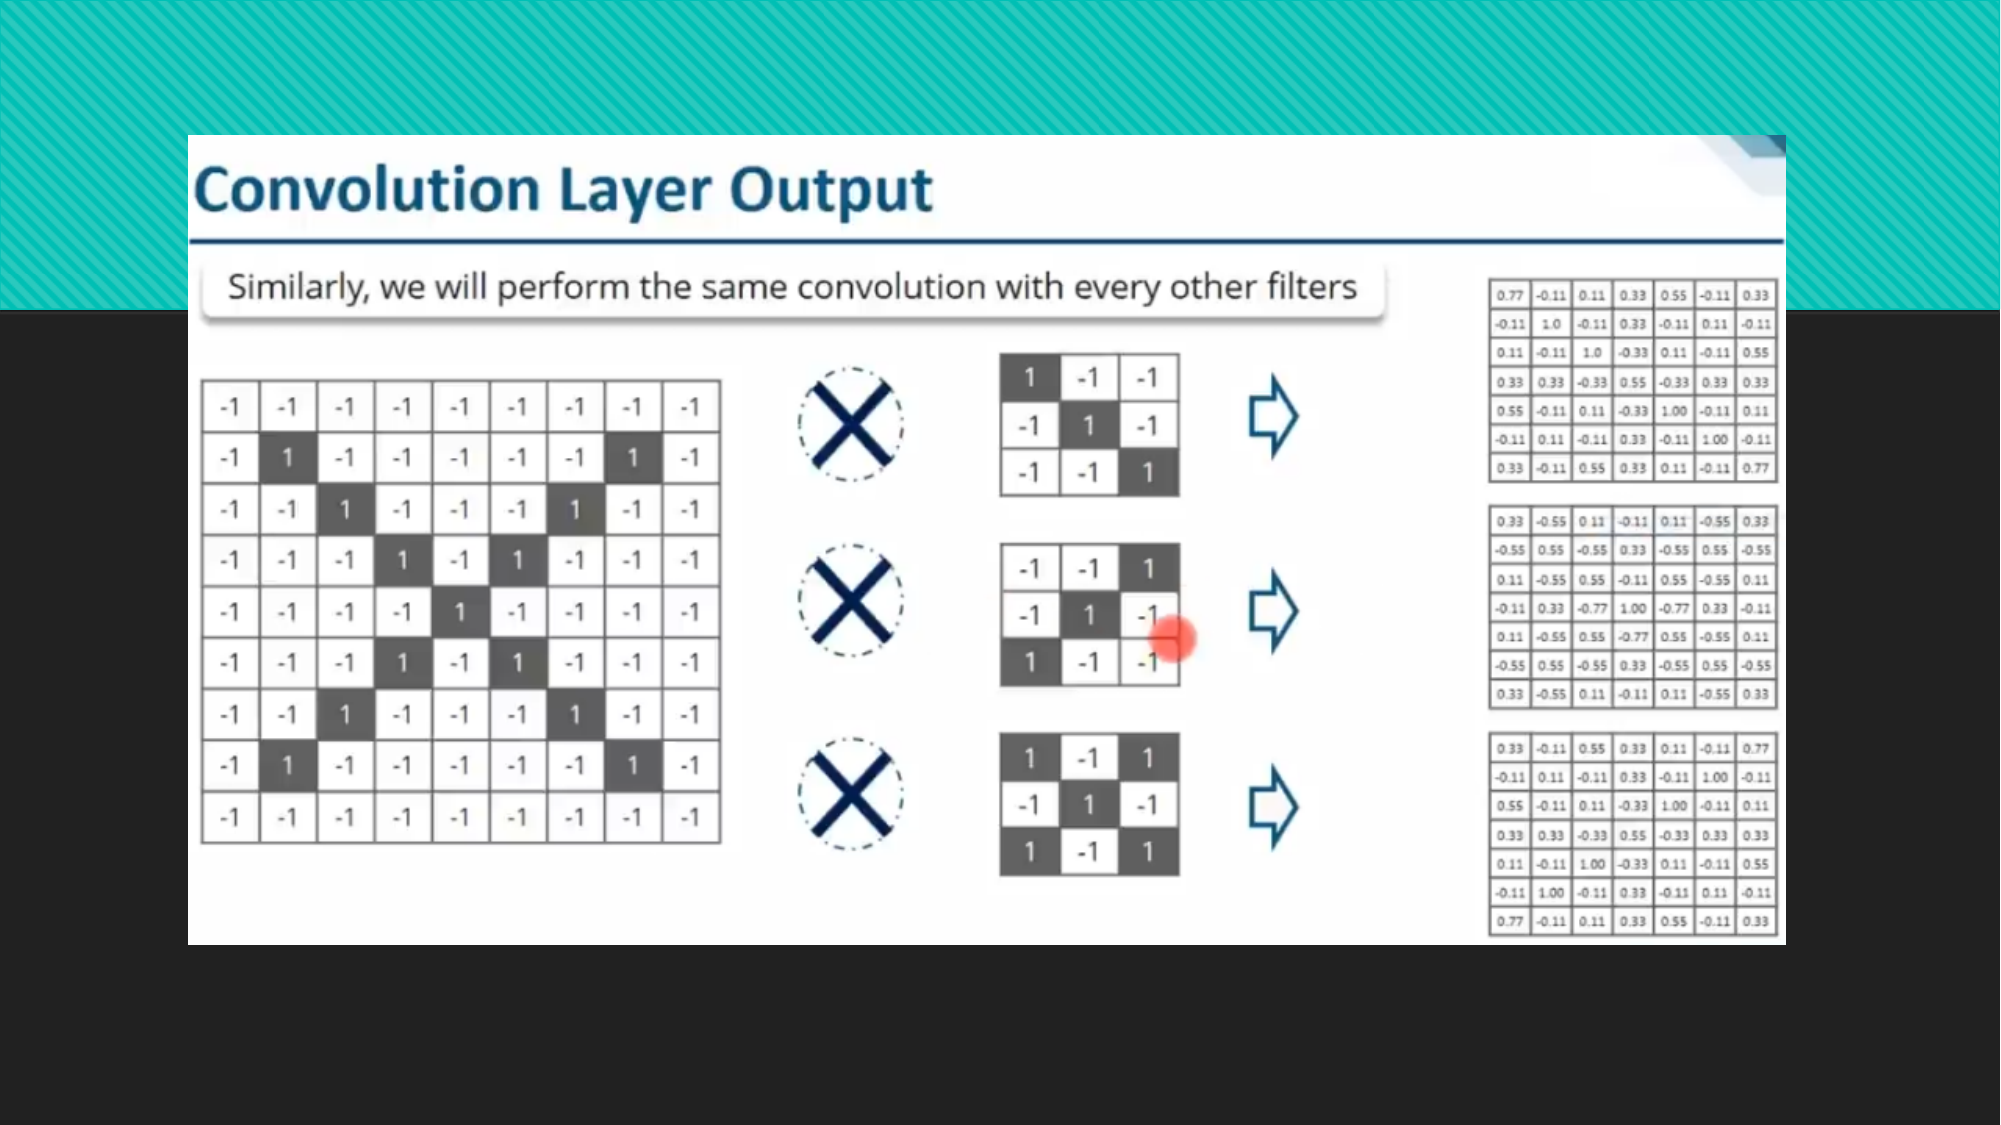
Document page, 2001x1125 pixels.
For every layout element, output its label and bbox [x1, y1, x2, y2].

picture [1, 1, 1998, 945]
